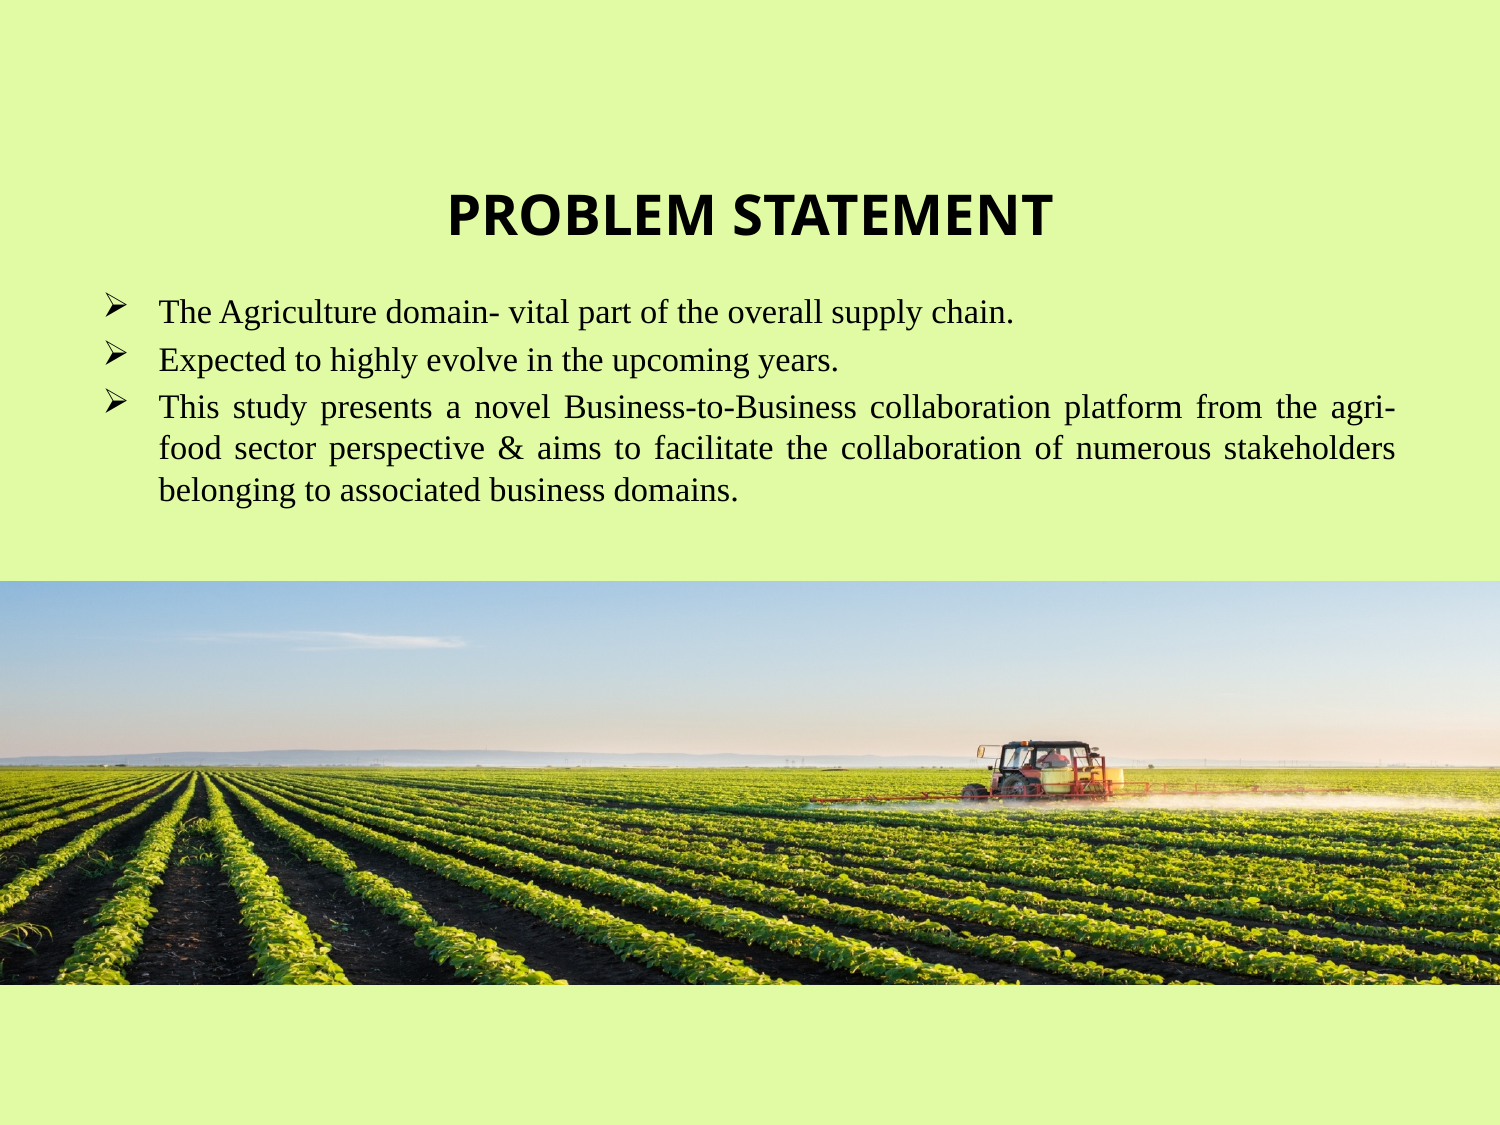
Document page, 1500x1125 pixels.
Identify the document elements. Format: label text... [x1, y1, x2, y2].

title PROBLEM STATEMENT [75, 159, 1425, 267]
list The Agriculture domain- vital part of the overall supply chain. Expected to highly evolve in the upcoming years. This study presents a novel Business-to-Business collaboration platform from the agri-food sector perspective & aims to facilitate the collaboration of numerous stakeholders belonging to associated business domains. [87, 281, 1413, 544]
picture [0, 580, 1500, 985]
